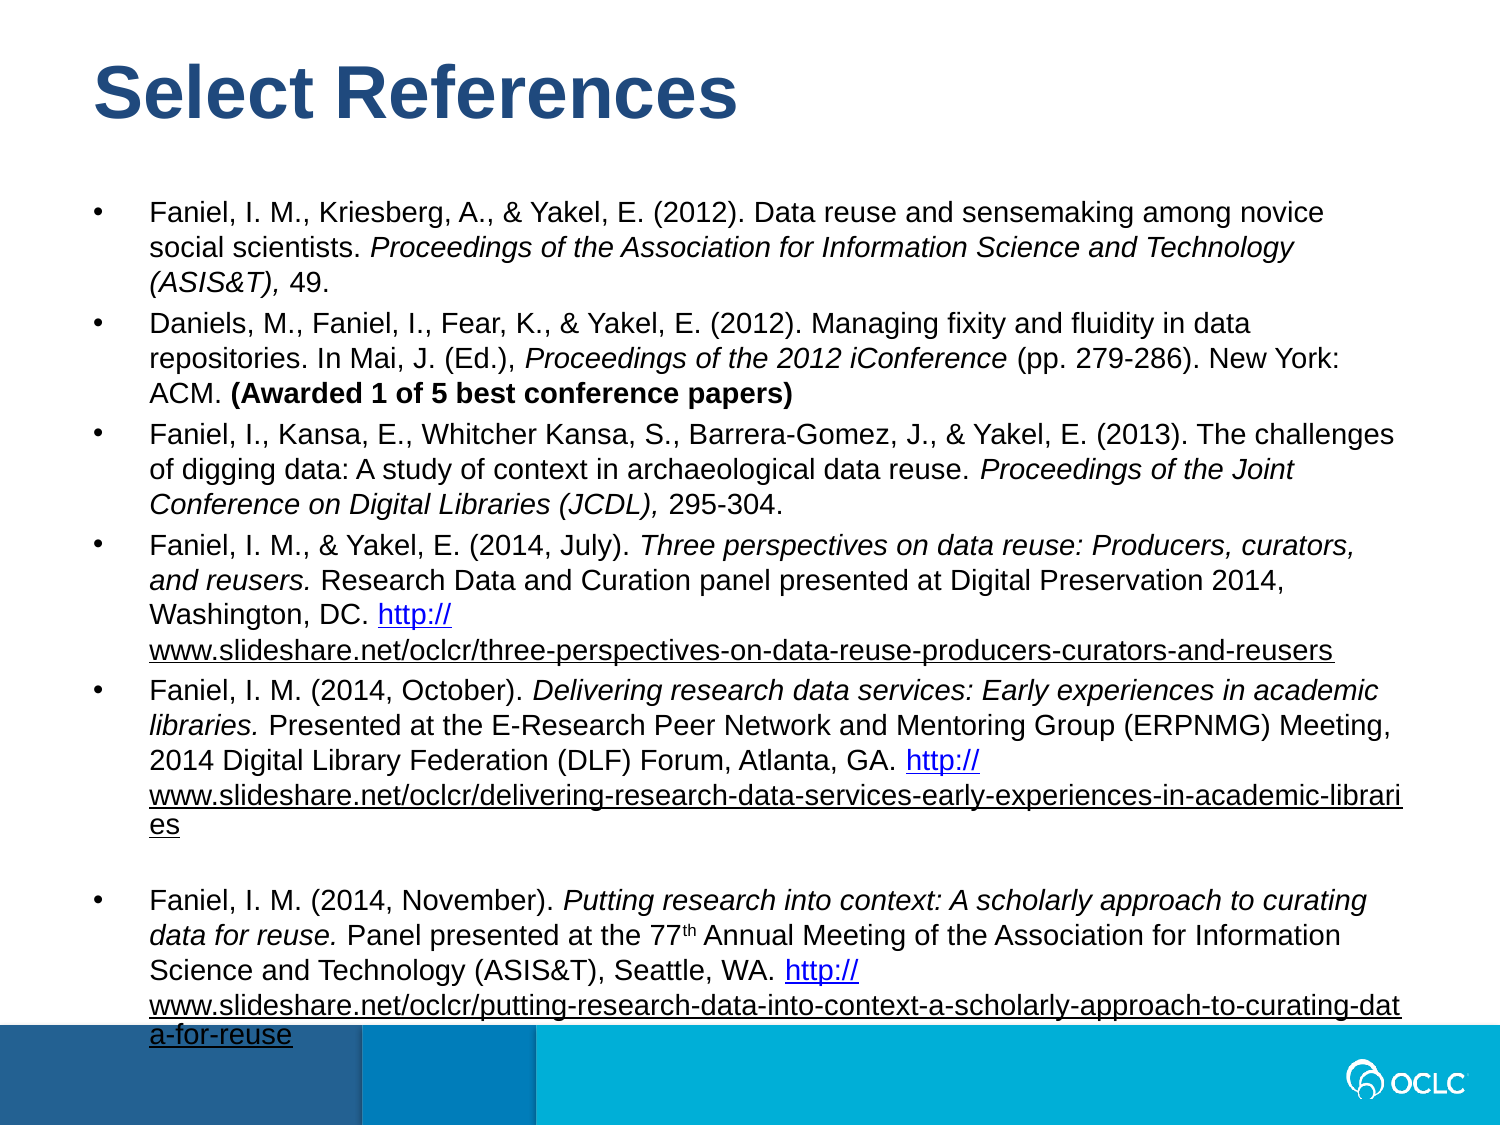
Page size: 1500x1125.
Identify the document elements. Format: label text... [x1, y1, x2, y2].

list Faniel, I. M., Kriesberg, A., & Yakel, E. (2012). Data reuse and sensemaking among novice social scientists. Proceedings of the Association for Information Science and Technology (ASIS&T), 49. Daniels, M., Faniel, I., Fear, K., & Yakel, E. (2012). Managing fixity and fluidity in data repositories. In Mai, J. (Ed.), Proceedings of the 2012 iConference (pp. 279-286). New York: ACM. (Awarded 1 of 5 best conference papers) Faniel, I., Kansa, E., Whitcher Kansa, S., Barrera-Gomez, J., & Yakel, E. (2013). The challenges of digging data: A study of context in archaeological data reuse. Proceedings of the Joint Conference on Digital Libraries (JCDL), 295-304. Faniel, I. M., & Yakel, E. (2014, July). Three perspectives on data reuse: Producers, curators, and reusers. Research Data and Curation panel presented at Digital Preservation 2014, Washington, DC. http://www.slideshare.net/oclcr/three-perspectives-on-data-reuse-producers-curators-and-reusers Faniel, I. M. (2014, October). Delivering research data services: Early experiences in academic libraries. Presented at the E-Research Peer Network and Mentoring Group (ERPNMG) Meeting, 2014 Digital Library Federation (DLF) Forum, Atlanta, GA. http://www.slideshare.net/oclcr/delivering-research-data-services-early-experiences-in-academic-libraries Faniel, I. M. (2014, November). Putting research into context: A scholarly approach to curating data for reuse. Panel presented at the 77th Annual Meeting of the Association for Information Science and Technology (ASIS&T), Seattle, WA. http://www.slideshare.net/oclcr/putting-research-data-into-context-a-scholarly-approach-to-curating-data-for-reuse [78, 186, 1421, 970]
list Select References [78, 36, 1421, 186]
